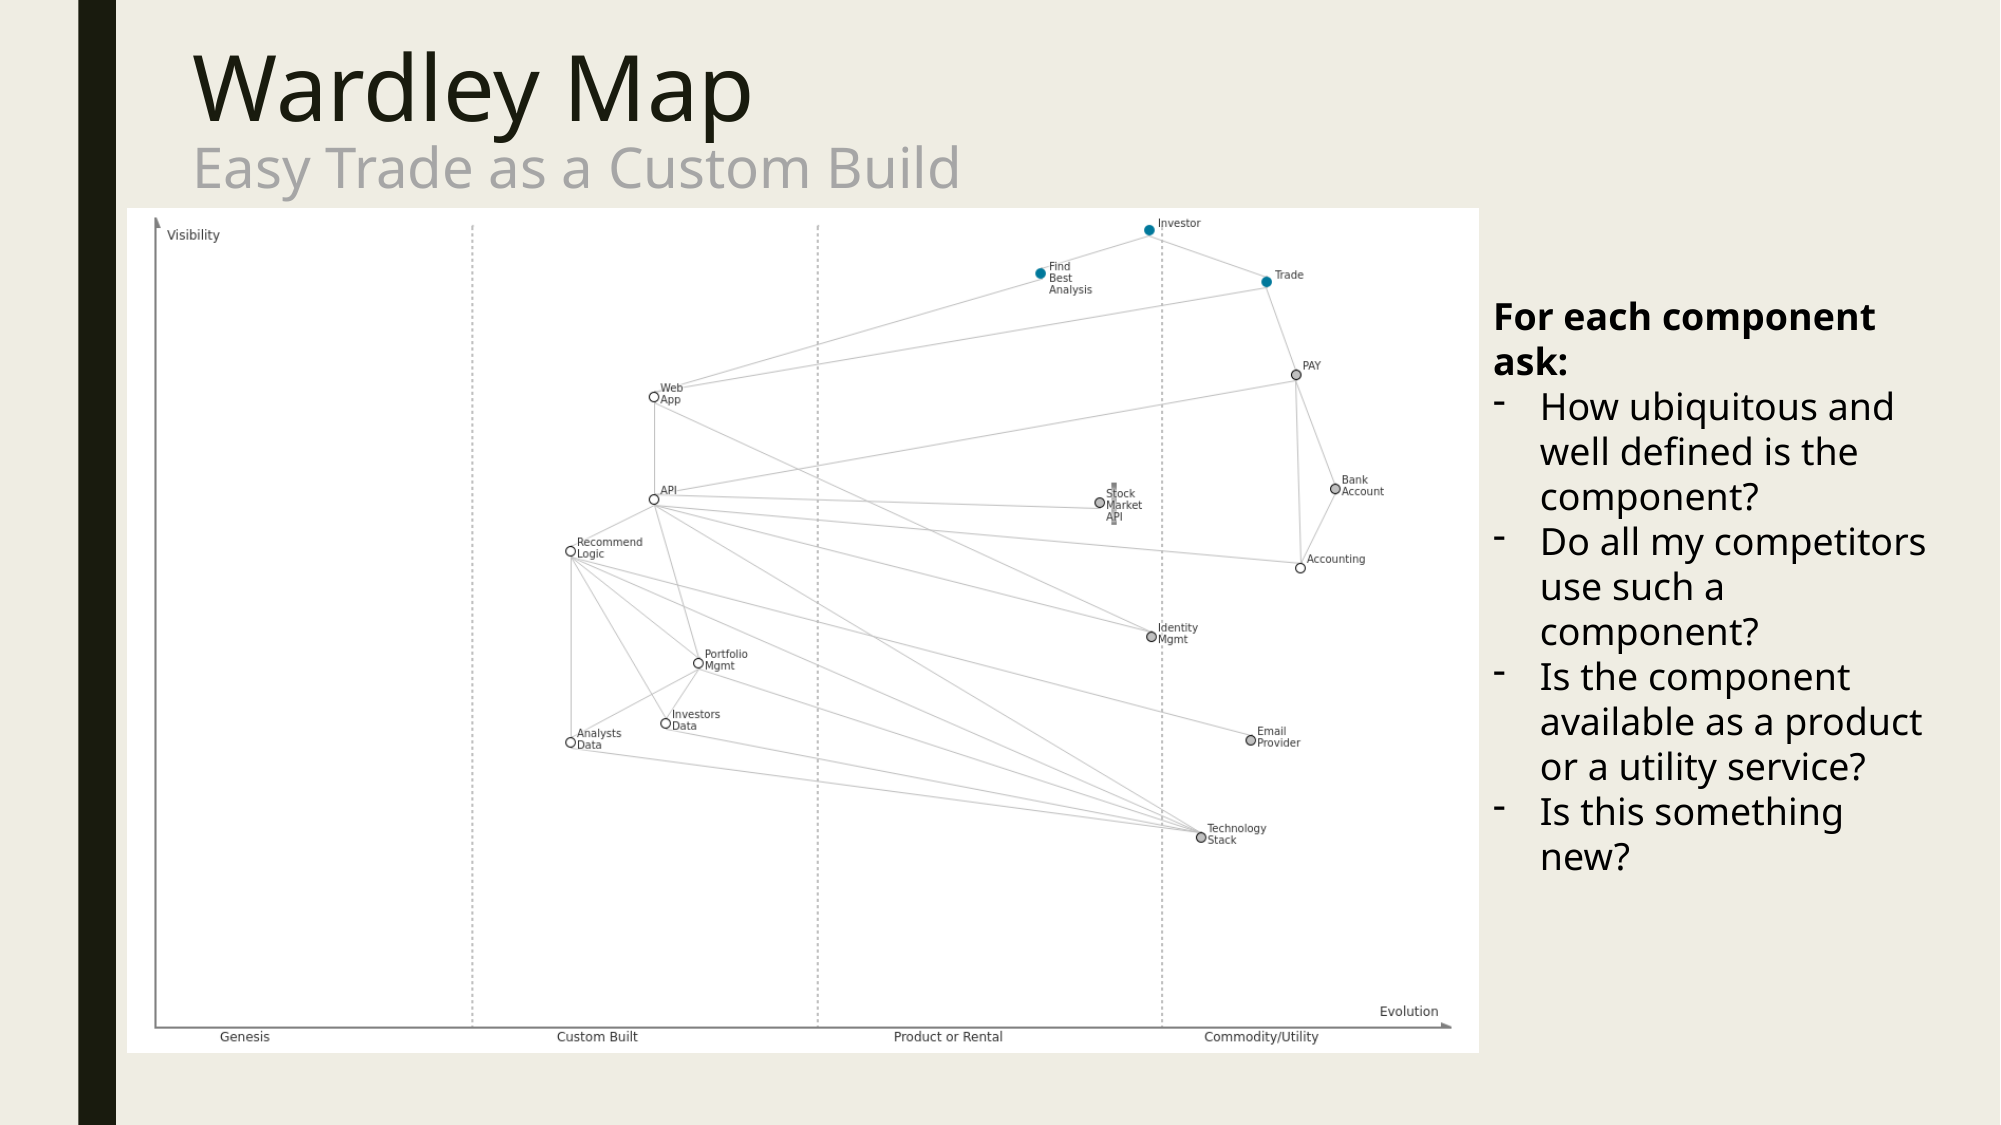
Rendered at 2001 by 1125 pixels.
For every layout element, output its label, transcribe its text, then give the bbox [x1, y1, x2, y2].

title Wardley Map Easy Trade as a Custom Build [177, 35, 1753, 209]
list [127, 208, 1479, 1053]
text_box For each component ask: How ubiquitous and well defined is the component? Do all my competitors use such a component? Is the component available as a product or a utility service? Is this something new? [1479, 285, 1950, 886]
